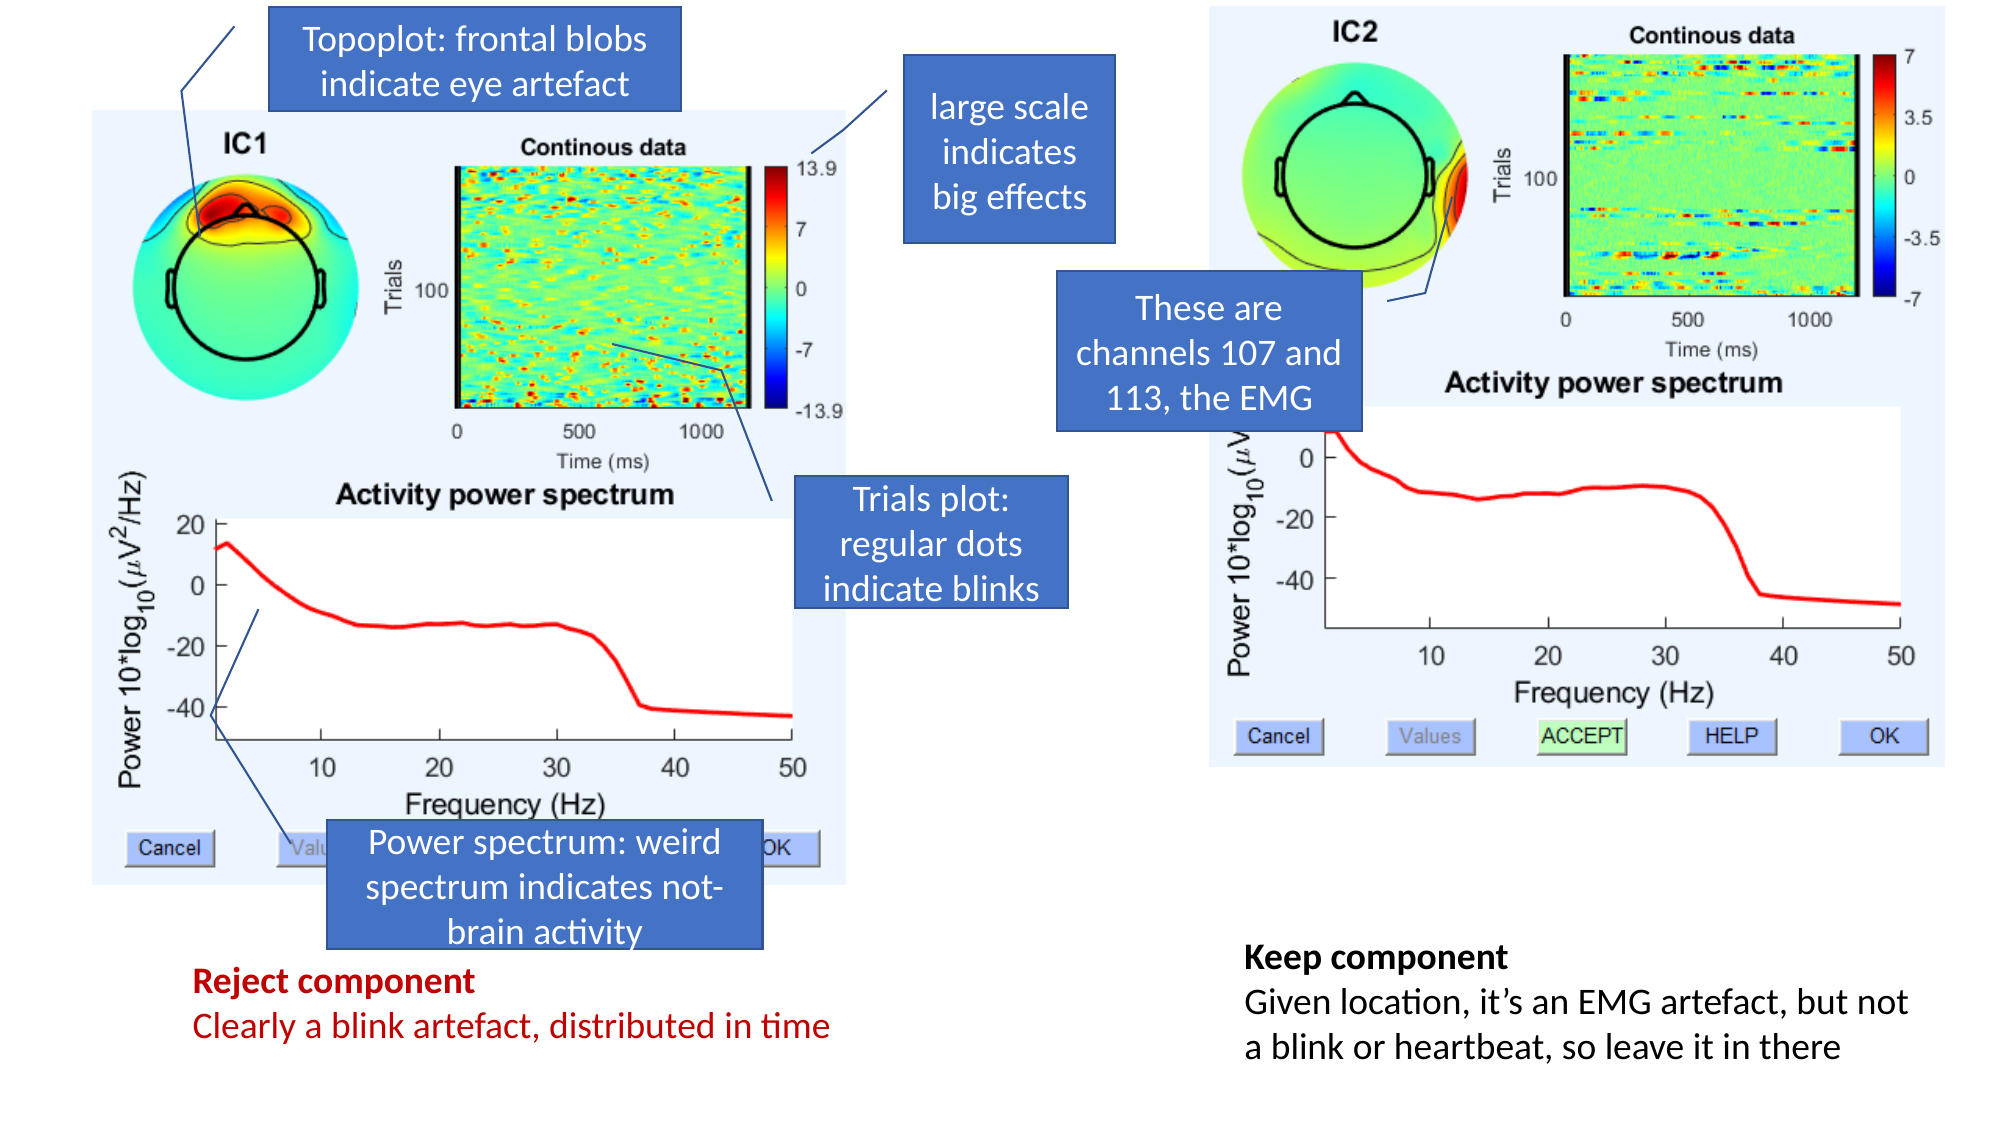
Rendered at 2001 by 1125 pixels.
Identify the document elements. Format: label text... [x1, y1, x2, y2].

text_box Trials plot: regular dots indicate blinks [846, 475, 1069, 609]
text_box Reject component Clearly a blink artefact, distributed in time [177, 948, 873, 1054]
text_box Topoplot: frontal blobs indicate eye artefact [180, 25, 236, 110]
text_box These are channels 107 and 113, the EMG [1056, 270, 1209, 432]
text_box large scale indicates big effects [846, 89, 888, 129]
text_box large scale indicates big effects [903, 54, 1116, 244]
text_box Power spectrum: weird spectrum indicates not-brain activity [326, 885, 764, 948]
text_box Topoplot: frontal blobs indicate eye artefact [268, 6, 682, 110]
text_box Keep component Given location, it’s an EMG artefact, but not a blink or heartbeat, so leave it in there [1229, 925, 1925, 1075]
picture [92, 110, 846, 885]
picture [1209, 6, 1945, 767]
